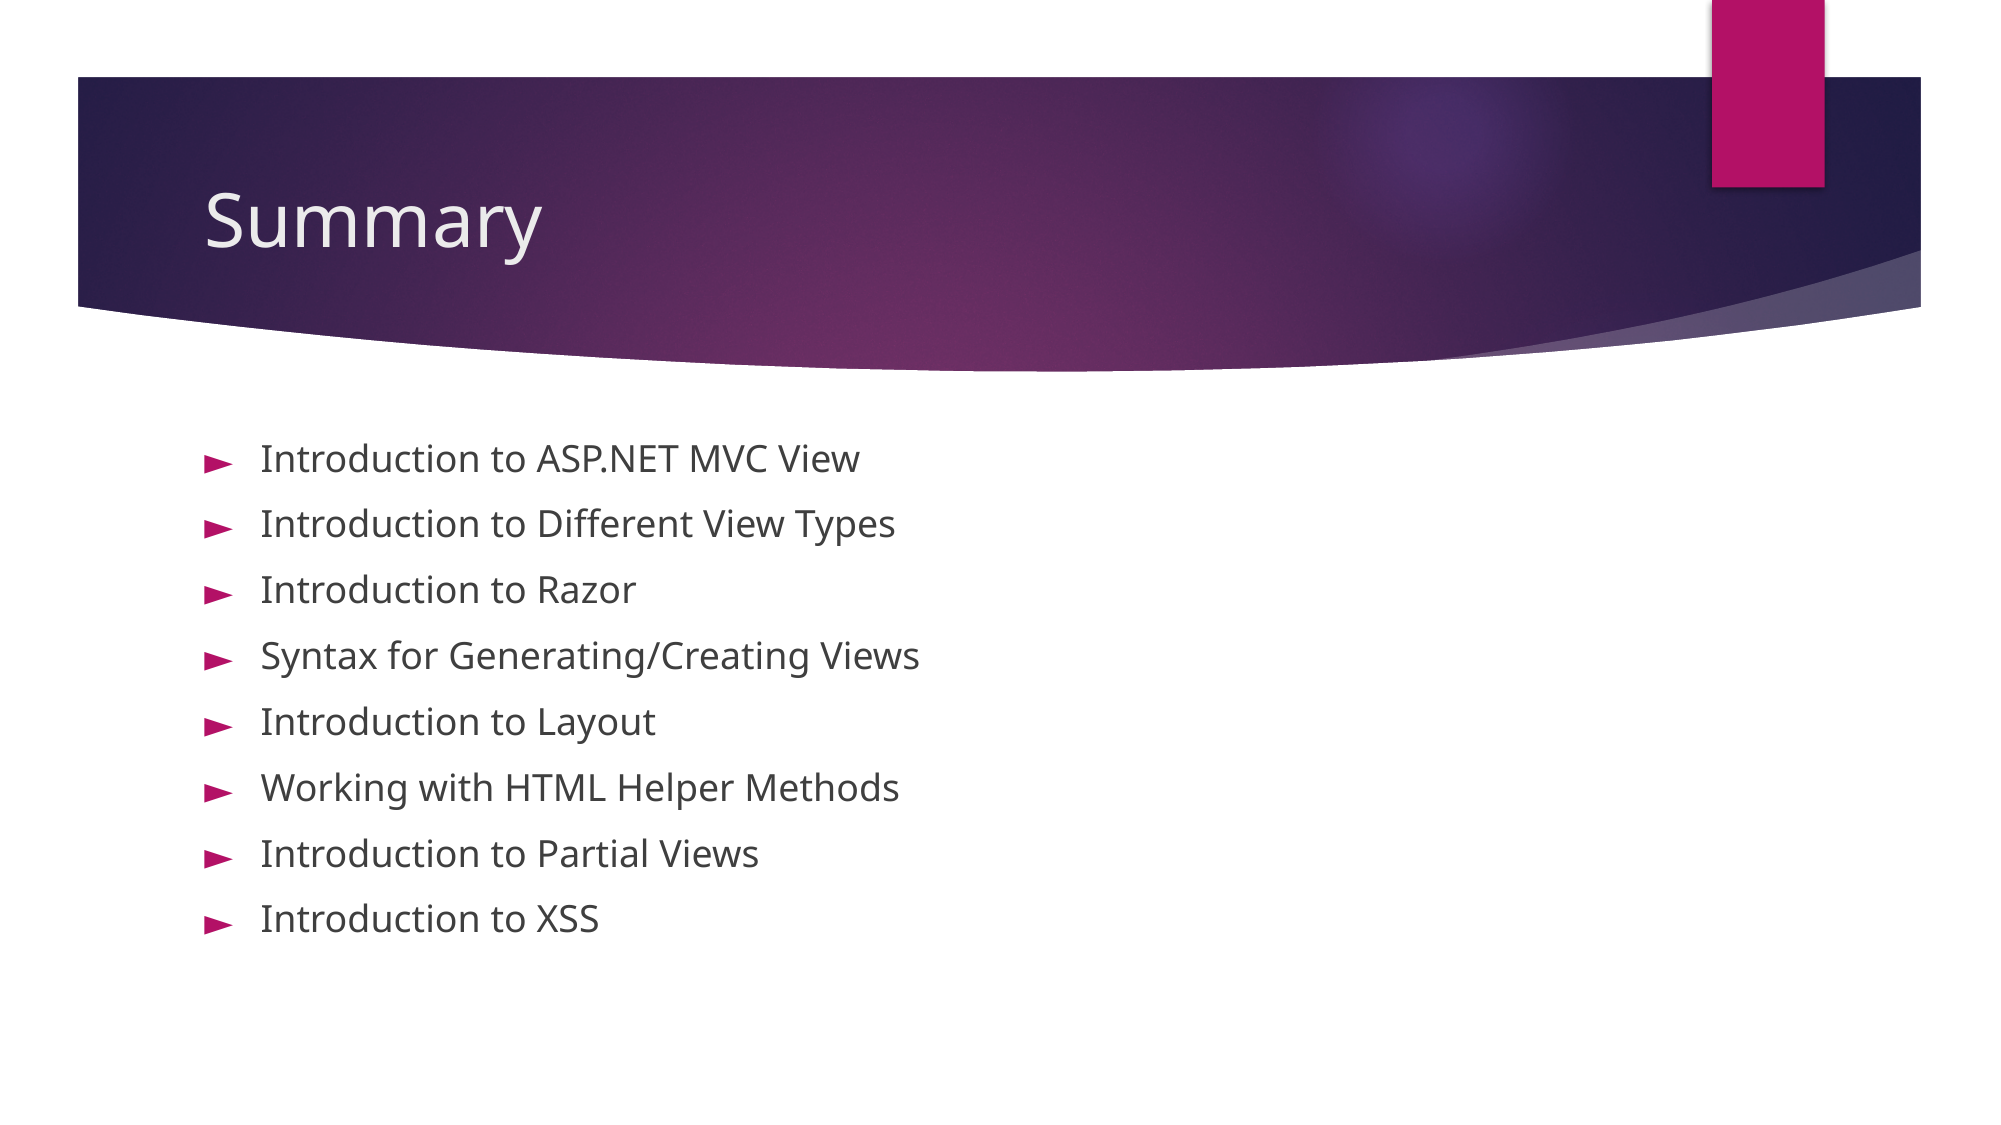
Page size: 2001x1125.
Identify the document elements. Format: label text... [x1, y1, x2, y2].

title Summary [189, 159, 1627, 276]
list Introduction to ASP.NET MVC View Introduction to Different View Types Introduction to Razor Syntax for Generating/Creating Views Introduction to Layout Working with HTML Helper Methods Introduction to Partial Views Introduction to XSS [189, 427, 1638, 988]
picture [79, 78, 1920, 371]
